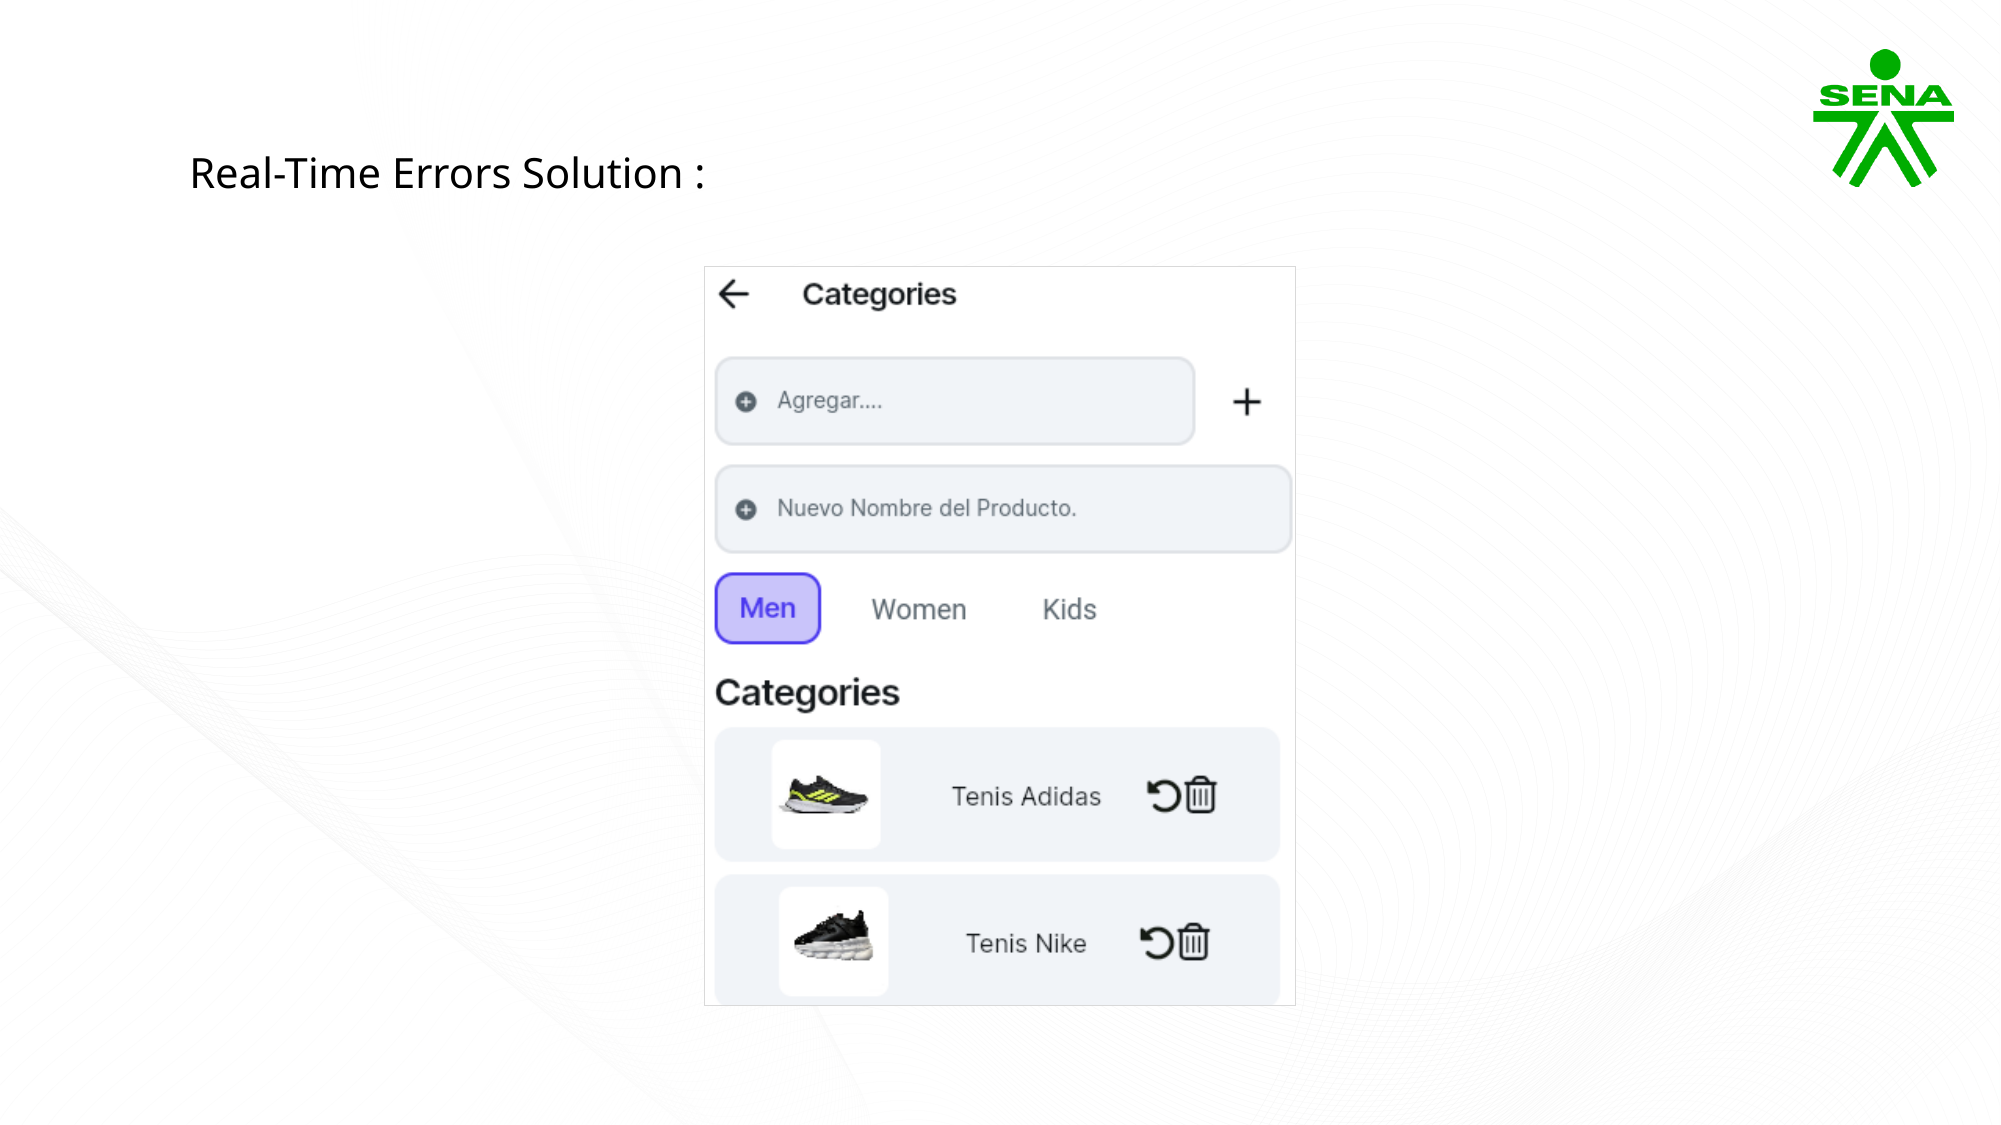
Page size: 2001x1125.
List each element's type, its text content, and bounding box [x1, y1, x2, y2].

picture [0, 0, 2000, 1125]
text_box Real-Time Errors Solution : [131, 138, 1800, 204]
